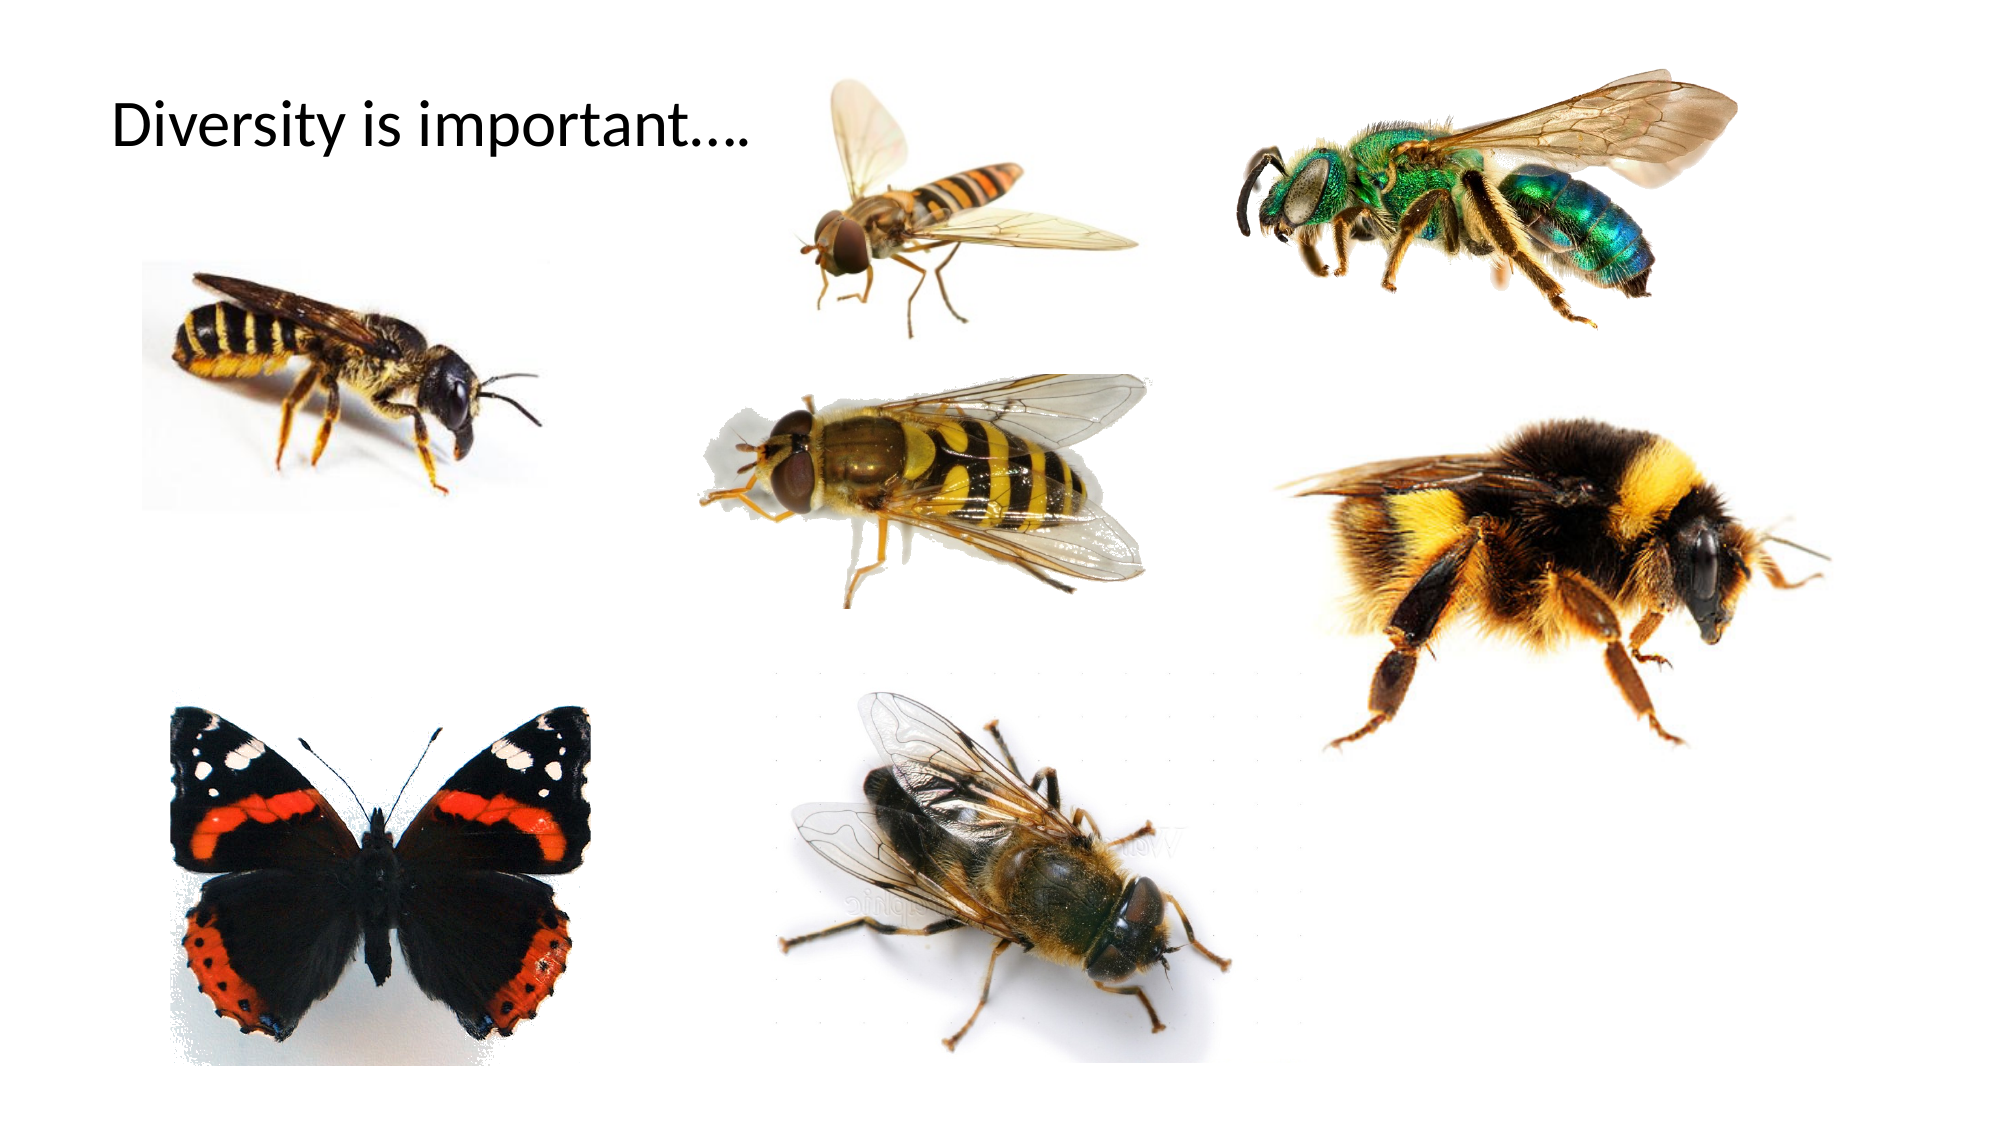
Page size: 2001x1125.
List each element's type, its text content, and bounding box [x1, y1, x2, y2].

picture [1215, 30, 1751, 354]
text_box Diversity is important…. [97, 72, 675, 168]
picture [170, 687, 591, 1066]
picture [675, 58, 1153, 609]
picture [737, 394, 1858, 1063]
picture [142, 240, 550, 544]
